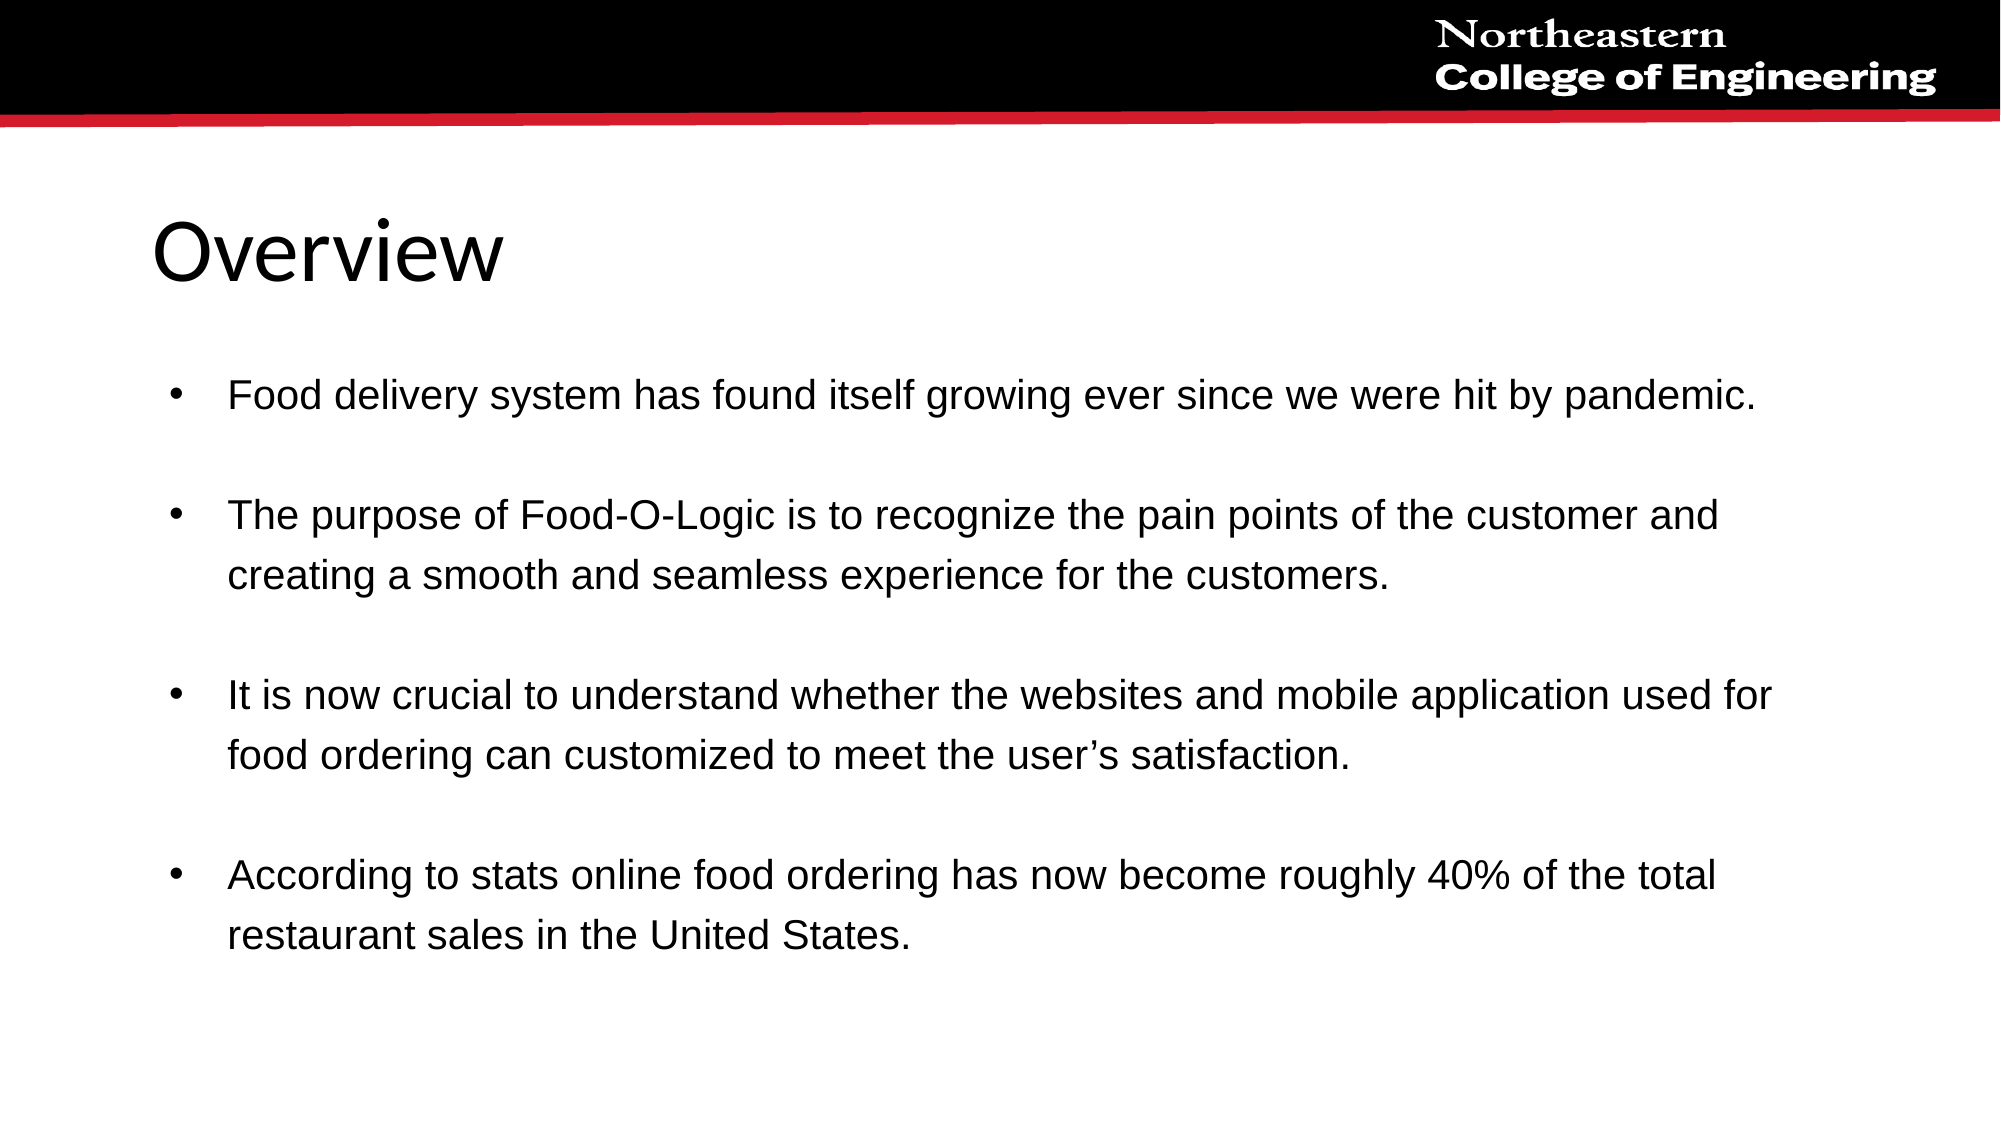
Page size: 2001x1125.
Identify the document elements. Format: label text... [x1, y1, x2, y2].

list Food delivery system has found itself growing ever since we were hit by pandemic. The purpose of Food-O-Logic is to recognize the pain points of the customer and creating a smooth and seamless experience for the customers. It is now crucial to understand whether the websites and mobile application used for food ordering can customized to meet the user’s satisfaction. According to stats online food ordering has now become roughly 40% of the total restaurant sales in the United States. [137, 350, 1863, 1022]
title Overview [137, 147, 1863, 350]
picture [1413, 11, 1978, 121]
